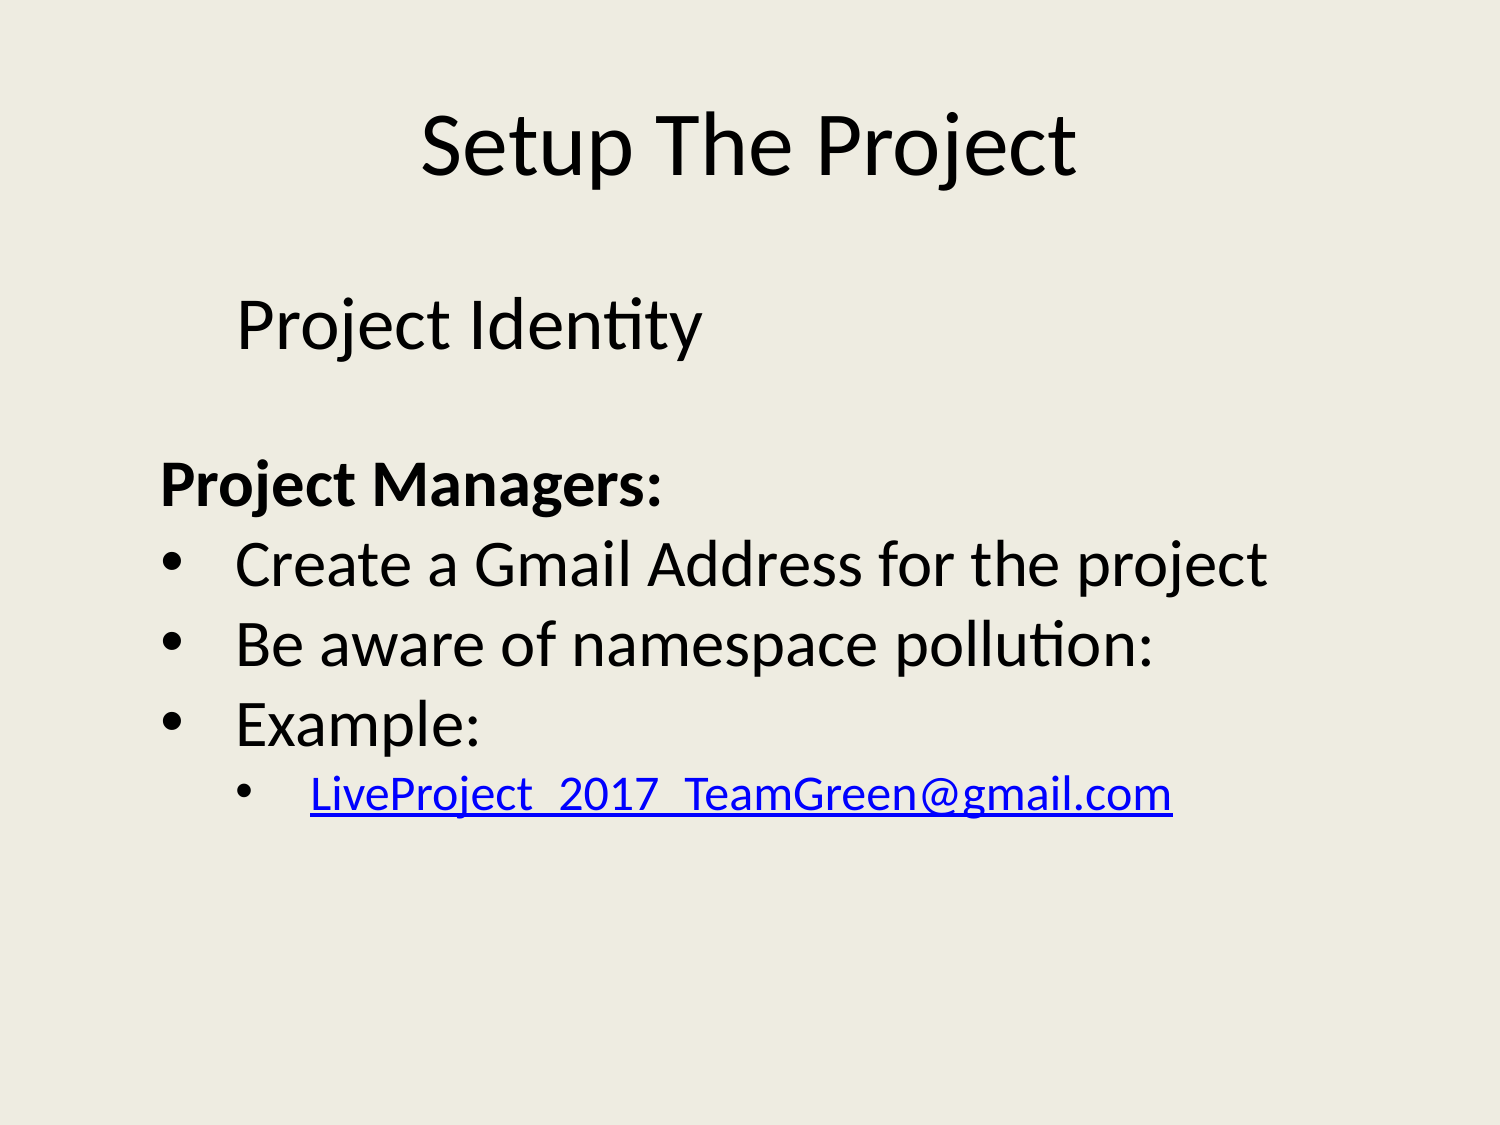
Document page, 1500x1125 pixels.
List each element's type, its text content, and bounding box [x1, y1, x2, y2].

text_box Project Identity [221, 267, 720, 373]
text_box Project Managers: Create a Gmail Address for the project Be aware of namespace pollution: Example: LiveProject_2017_TeamGreen@gmail.com [145, 432, 1449, 888]
title Setup The Project [75, 45, 1425, 233]
